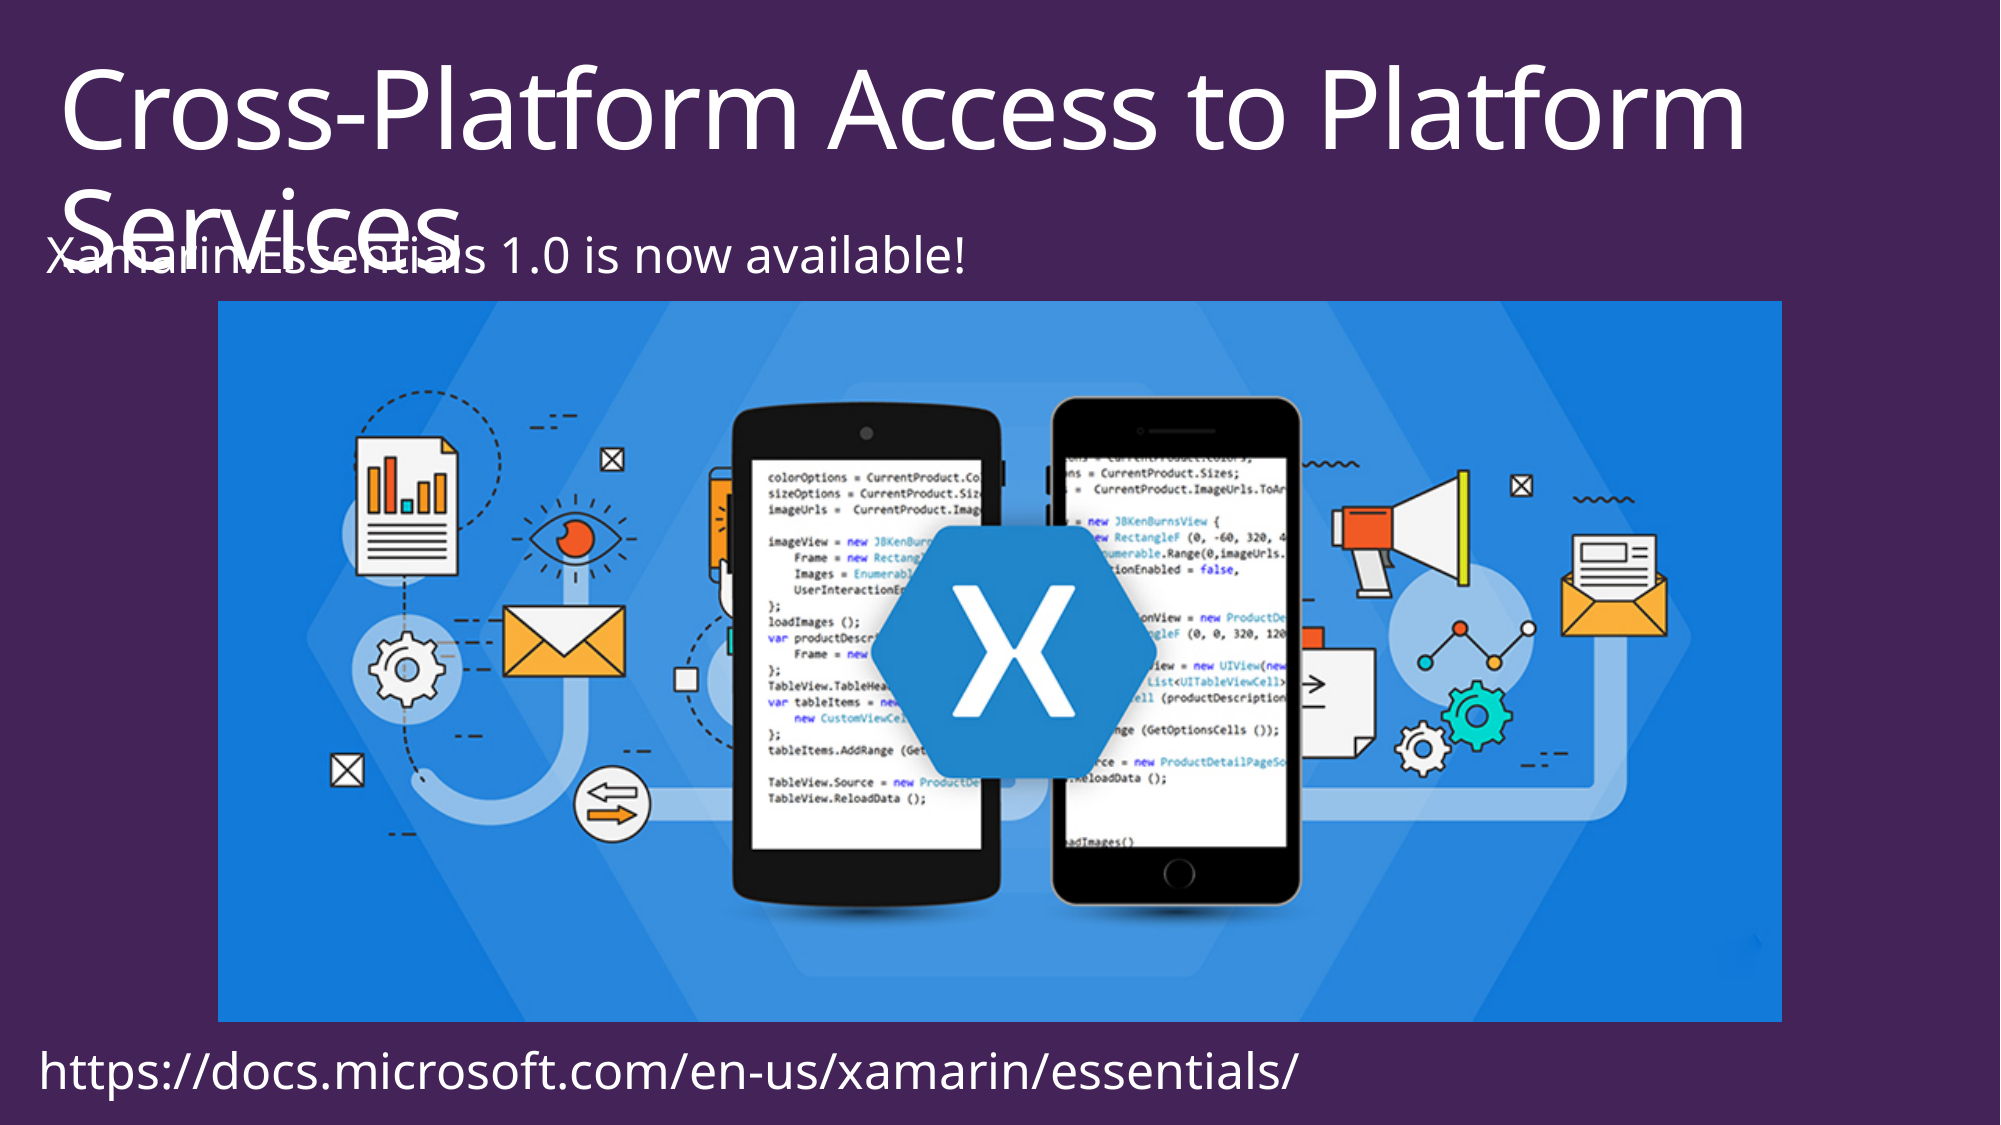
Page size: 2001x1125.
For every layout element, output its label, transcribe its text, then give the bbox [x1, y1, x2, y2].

picture [218, 301, 1782, 1023]
text_box Xamarin.Essentials 1.0 is now available! [16, 206, 998, 309]
text_box Cross-Platform Access to Platform Services [44, 47, 1977, 196]
text_box https://docs.microsoft.com/en-us/xamarin/essentials/ [8, 1021, 1331, 1124]
